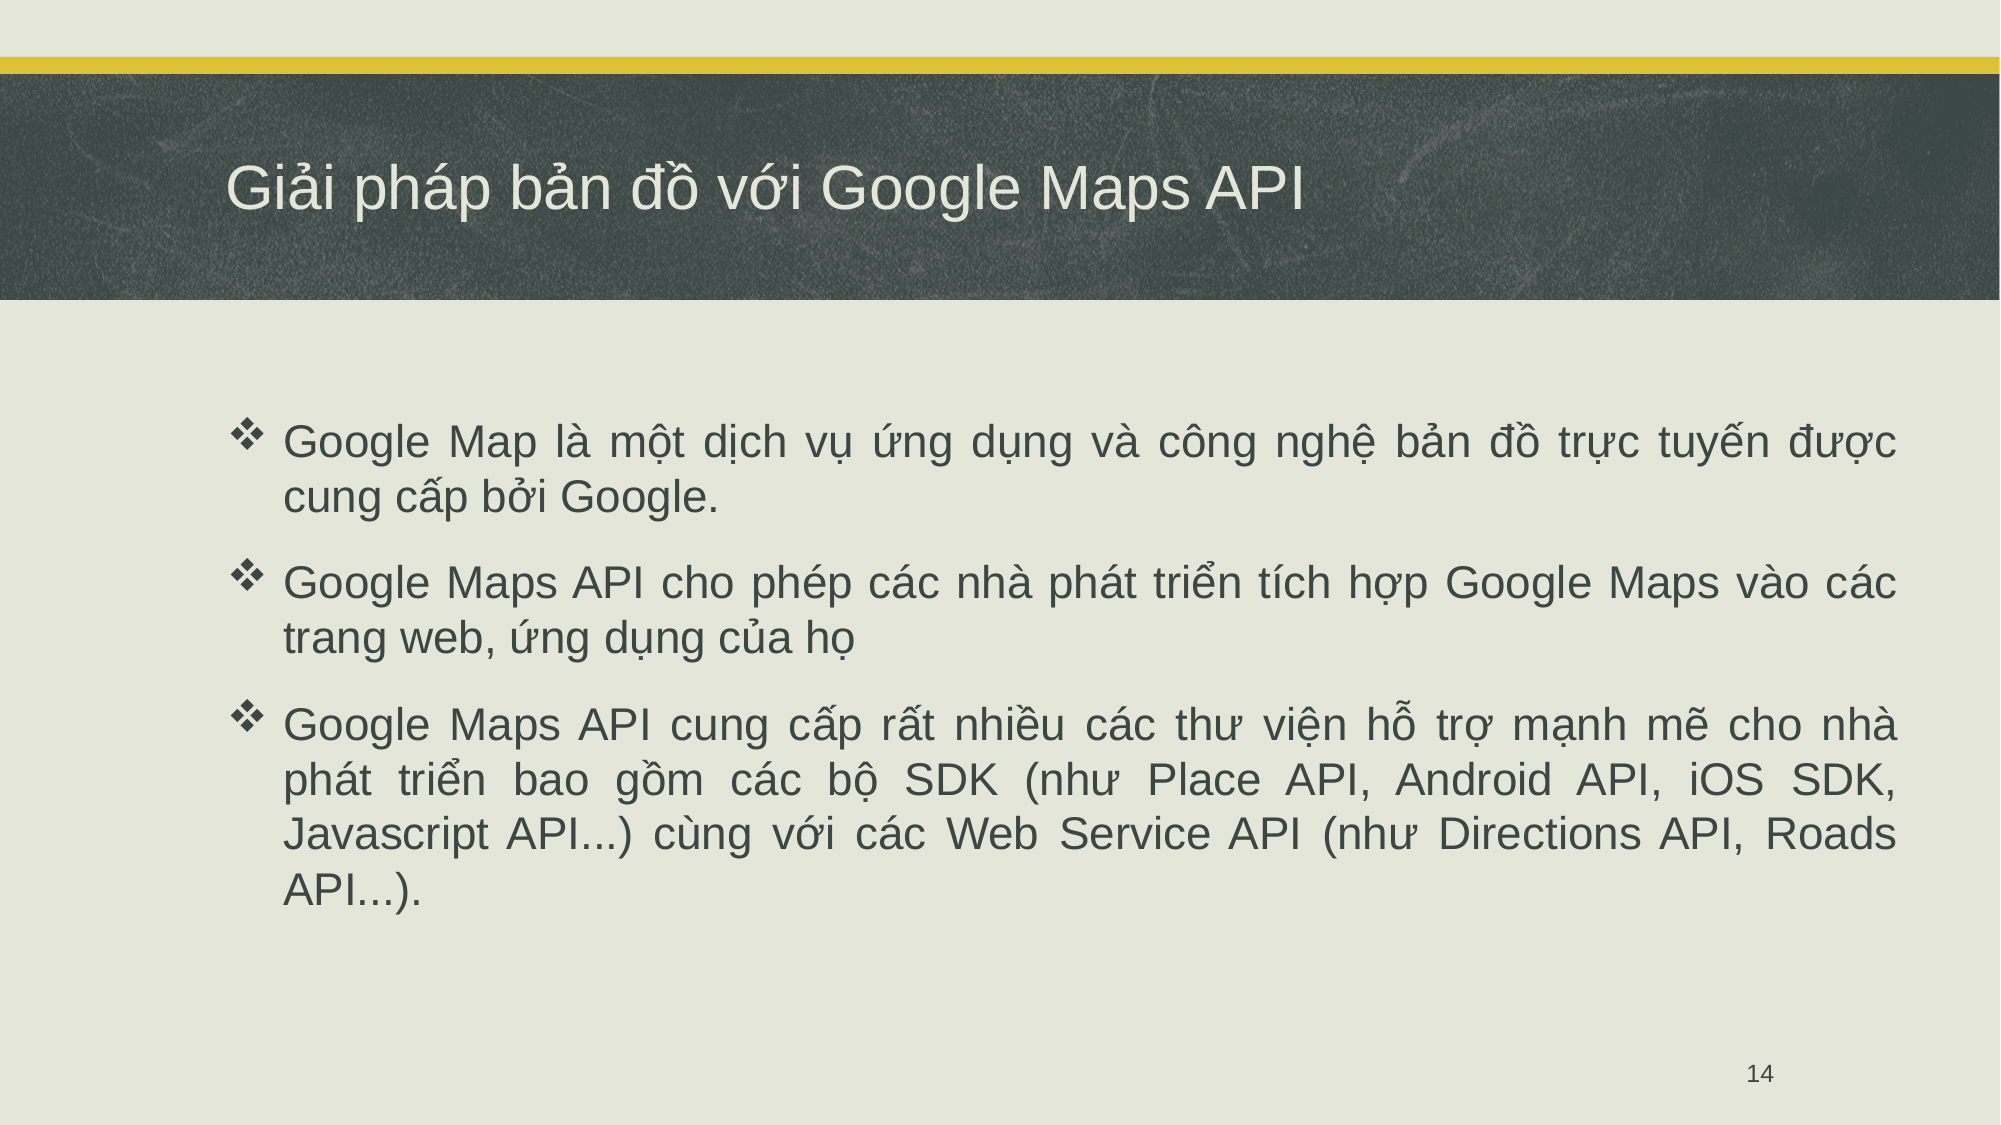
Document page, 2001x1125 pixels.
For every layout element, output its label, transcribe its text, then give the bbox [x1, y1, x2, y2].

slide_number 14 [1466, 1042, 1790, 1103]
title Giải pháp bản đồ với Google Maps API [210, 76, 1790, 300]
picture [0, 74, 2000, 300]
list Google Map là một dịch vụ ứng dụng và công nghệ bản đồ trực tuyến được cung cấp bởi Google. Google Maps API cho phép các nhà phát triển tích hợp Google Maps vào các trang web, ứng dụng của họ Google Maps API cung cấp rất nhiều các thư viện hỗ trợ mạnh mẽ cho nhà phát triển bao gồm các bộ SDK (như Place API, Android API, iOS SDK, Javascript API...) cùng với các Web Service API (như Directions API, Roads API...). [211, 404, 1915, 1014]
